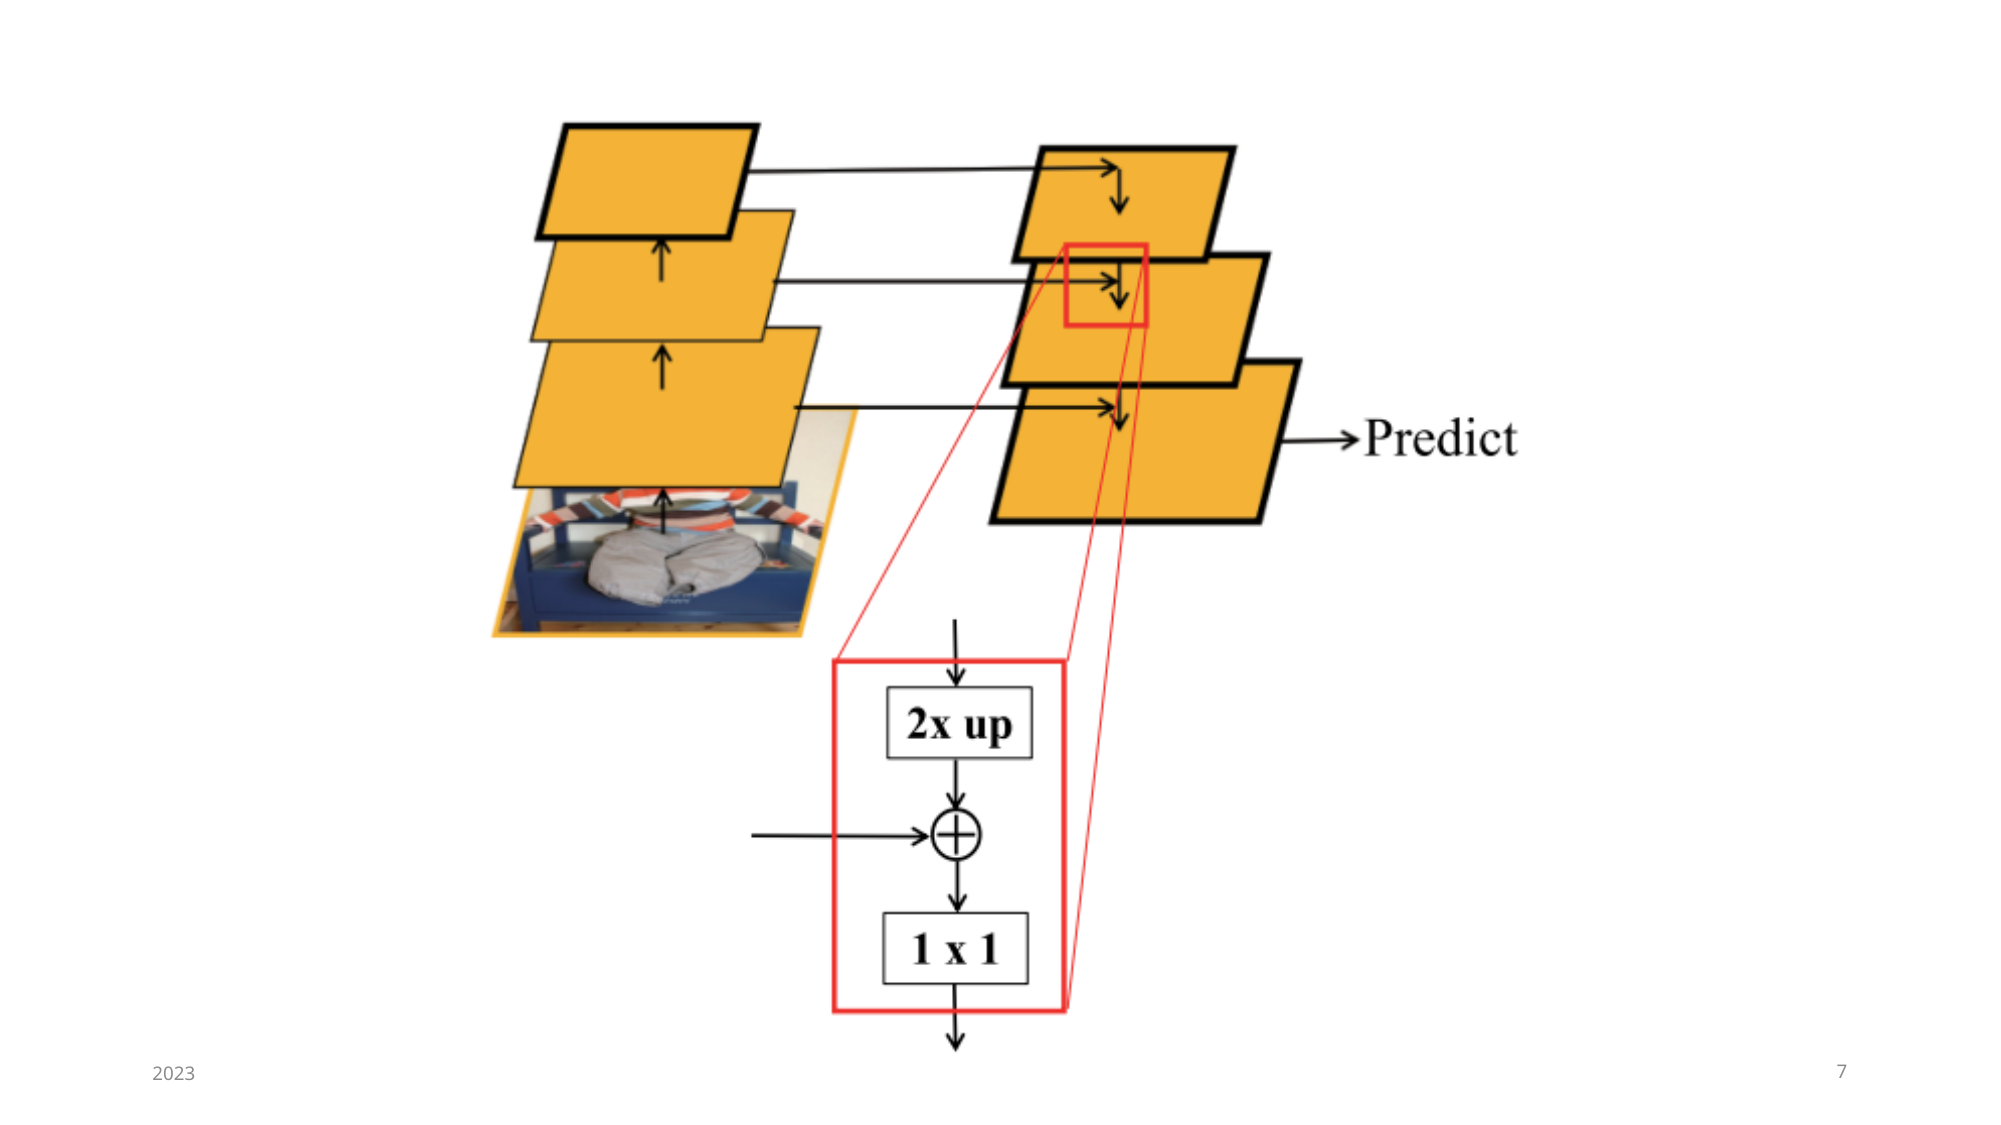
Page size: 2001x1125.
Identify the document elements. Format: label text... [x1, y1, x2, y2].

slide_number 7 [1412, 1042, 1863, 1103]
picture [253, 71, 1794, 1074]
slide_number 2023 [137, 1042, 588, 1103]
